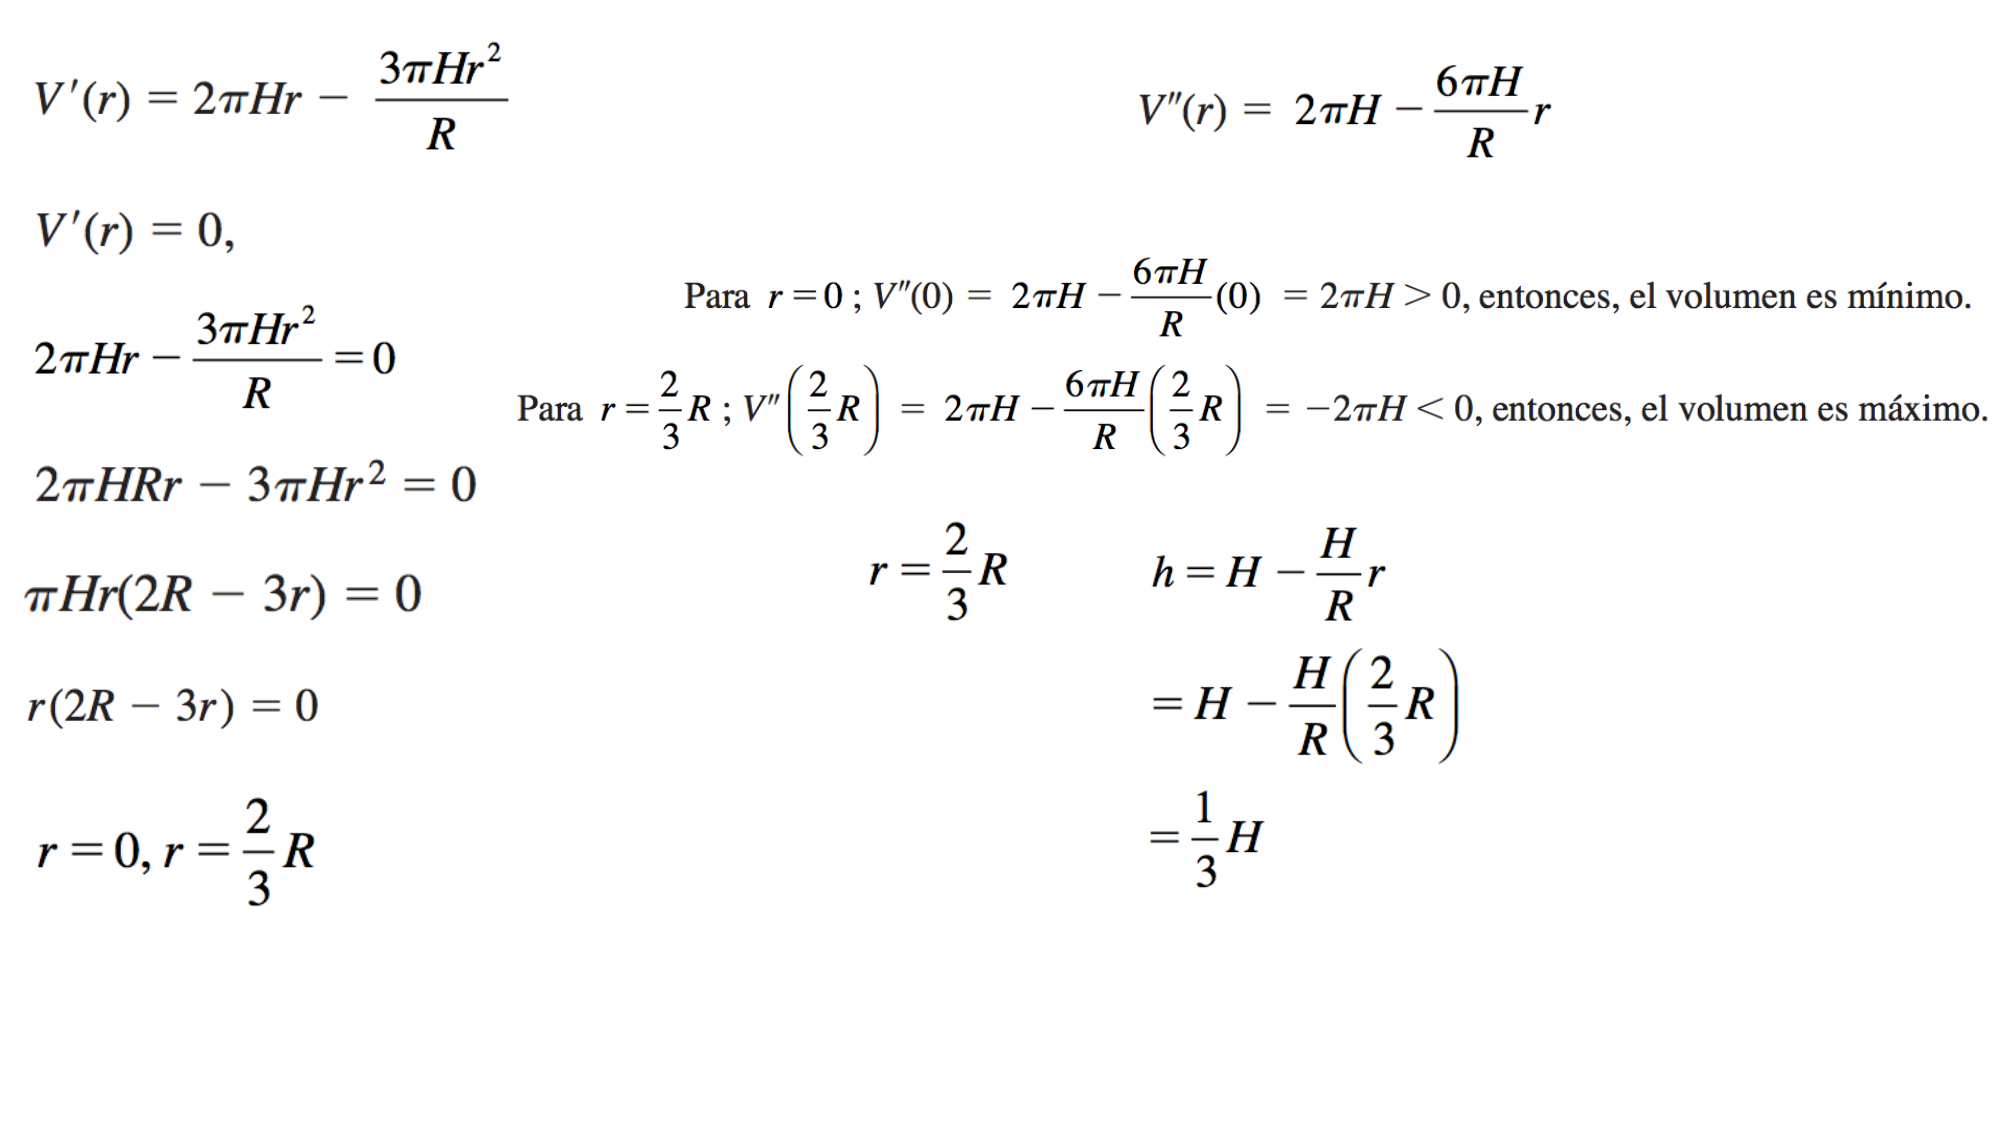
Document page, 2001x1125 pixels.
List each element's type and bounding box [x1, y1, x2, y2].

picture [23, 185, 246, 272]
picture [23, 549, 427, 632]
picture [23, 293, 408, 421]
picture [23, 442, 483, 521]
list [23, 22, 523, 164]
picture [1146, 504, 1468, 775]
picture [26, 785, 335, 927]
picture [21, 677, 328, 739]
picture [510, 243, 2000, 468]
picture [860, 514, 1017, 632]
picture [1147, 785, 1270, 905]
picture [1128, 47, 1569, 172]
